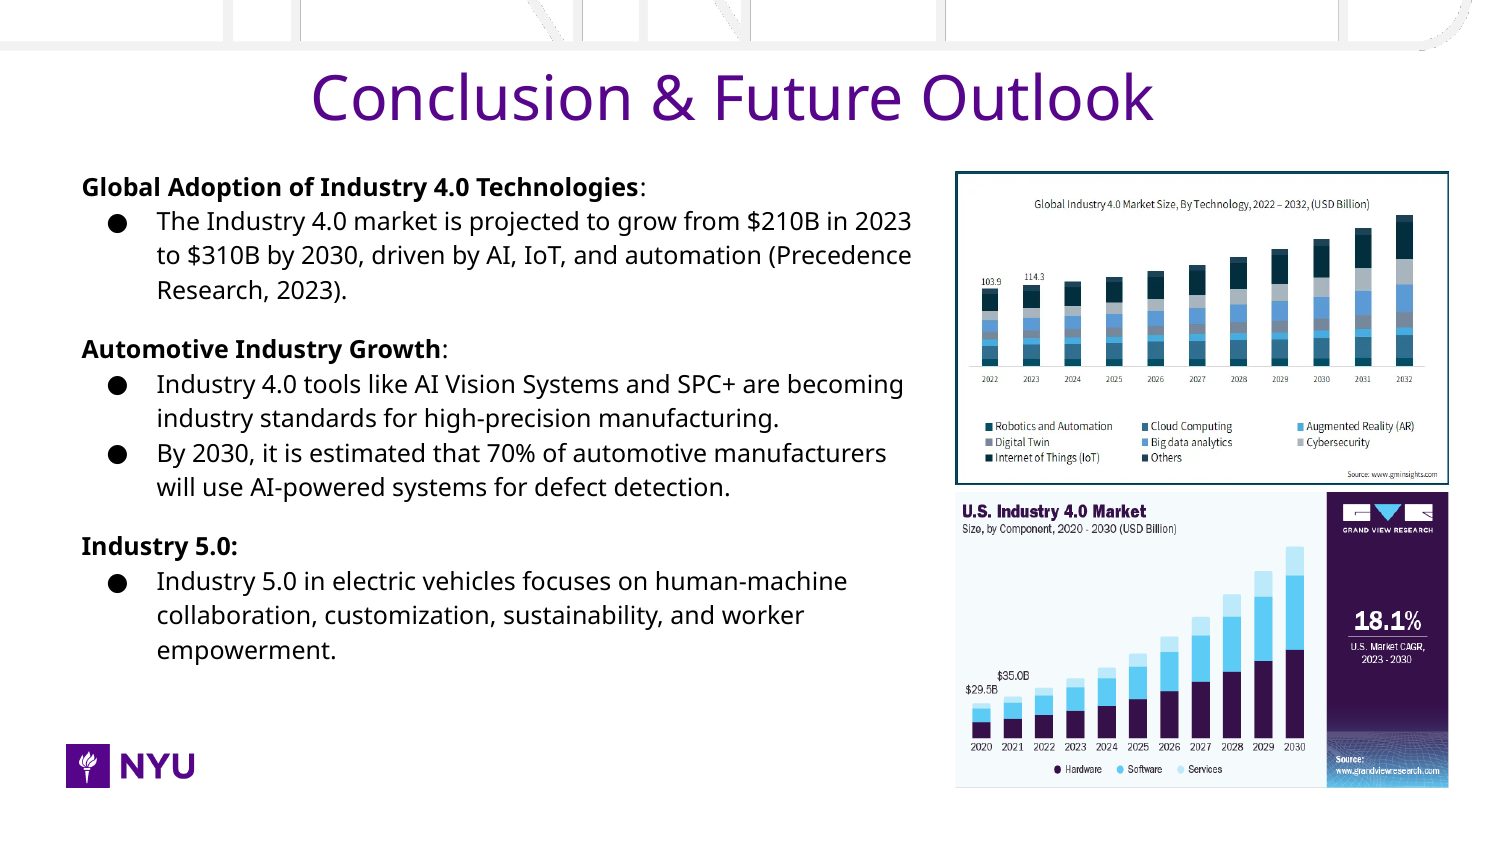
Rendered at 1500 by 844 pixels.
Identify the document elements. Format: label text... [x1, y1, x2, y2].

picture [957, 173, 1449, 485]
picture [0, 0, 1496, 51]
picture [954, 492, 1449, 789]
text_box Global Adoption of Industry 4.0 Technologies: The Industry 4.0 market is projected to grow from $210B in 2023 to $310B by 2030, driven by AI, IoT, and automation (Precedence Research, 2023). Automotive Industry Growth: Industry 4.0 tools like AI Vision Systems and SPC+ are becoming industry standards for high-precision manufacturing. By 2030, it is estimated that 70% of automotive manufacturers will use AI-powered systems for defect detection. Industry 5.0: Industry 5.0 in electric vehicles focuses on human-machine collaboration, customization, sustainability, and worker empowerment. [66, 151, 930, 680]
title Conclusion & Future Outlook [142, 54, 1358, 182]
picture [66, 744, 195, 788]
